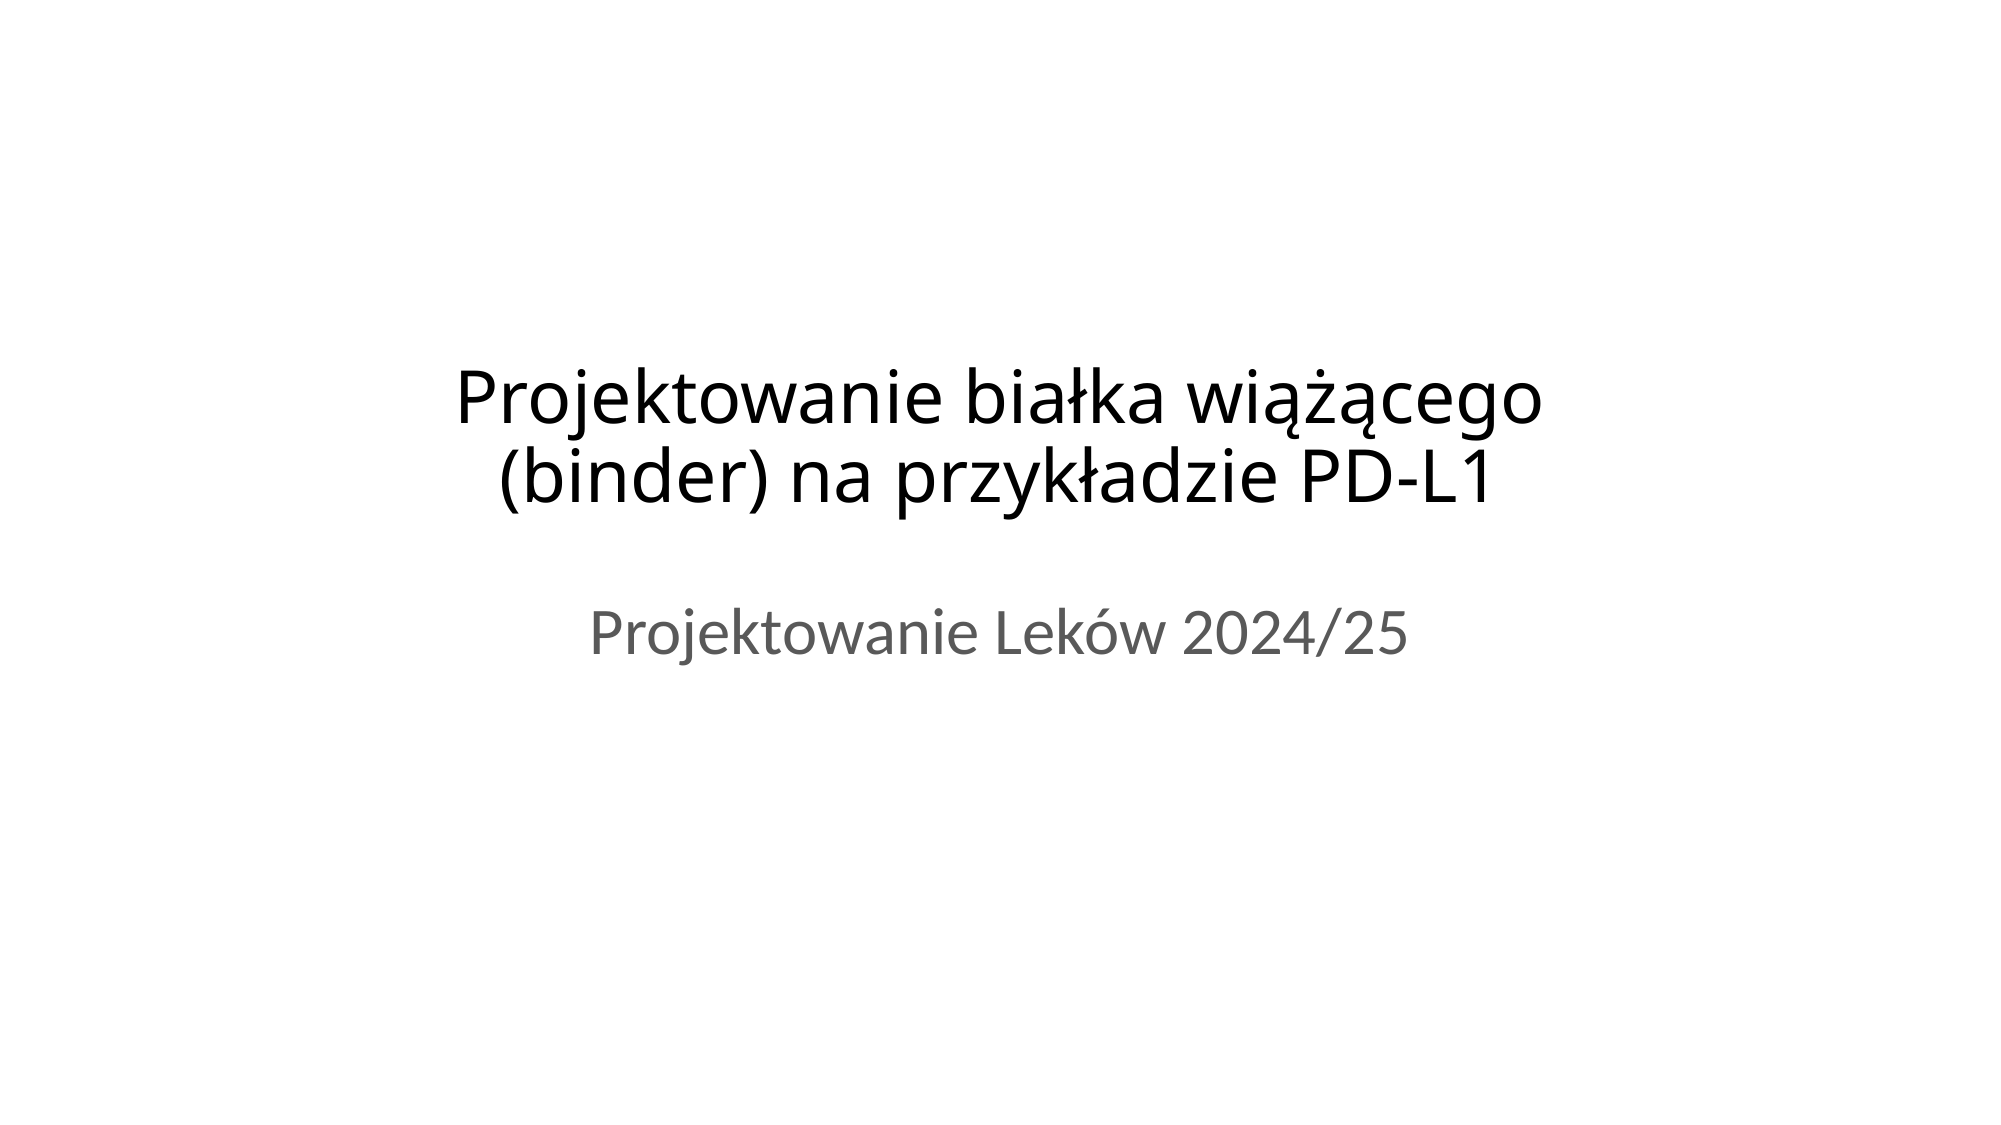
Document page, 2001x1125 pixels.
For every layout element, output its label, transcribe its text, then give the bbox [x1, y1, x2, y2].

subtitle Projektowanie Leków 2024/25 [500, 588, 1500, 726]
title Projektowanie białka wiążącego (binder) na przykładzie PD-L1 [435, 317, 1565, 563]
